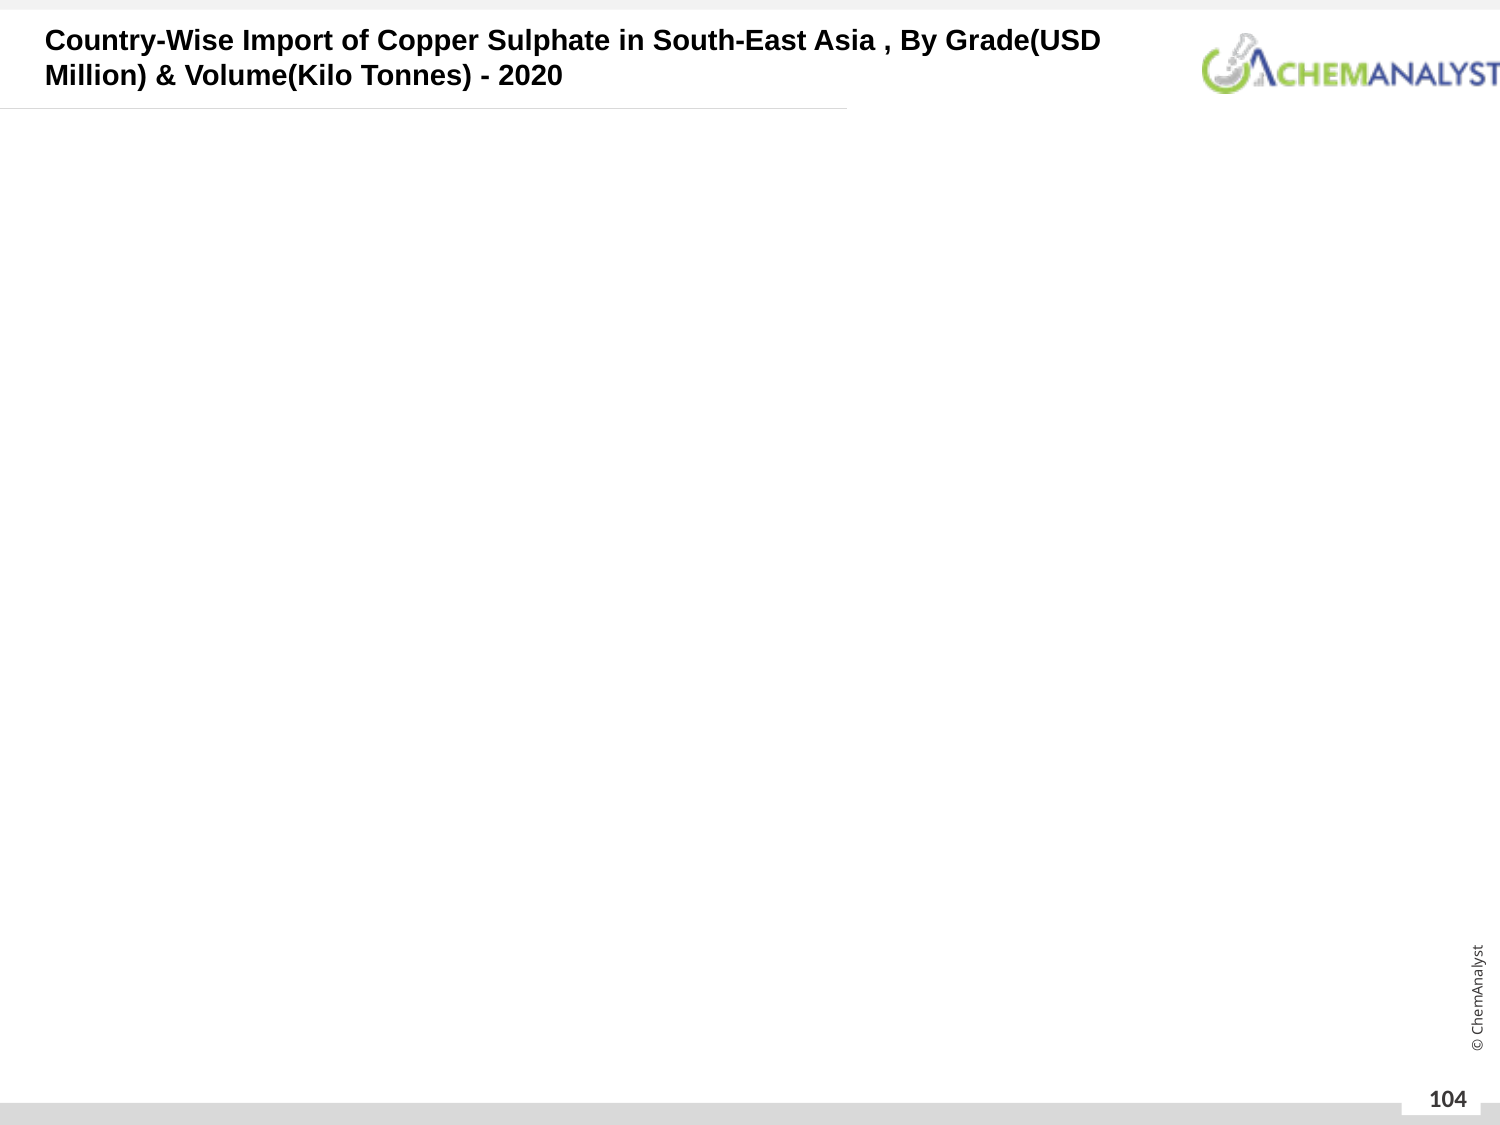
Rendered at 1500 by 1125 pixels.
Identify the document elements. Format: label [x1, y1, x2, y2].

picture [1202, 33, 1500, 94]
text_box [29, 12, 1181, 99]
